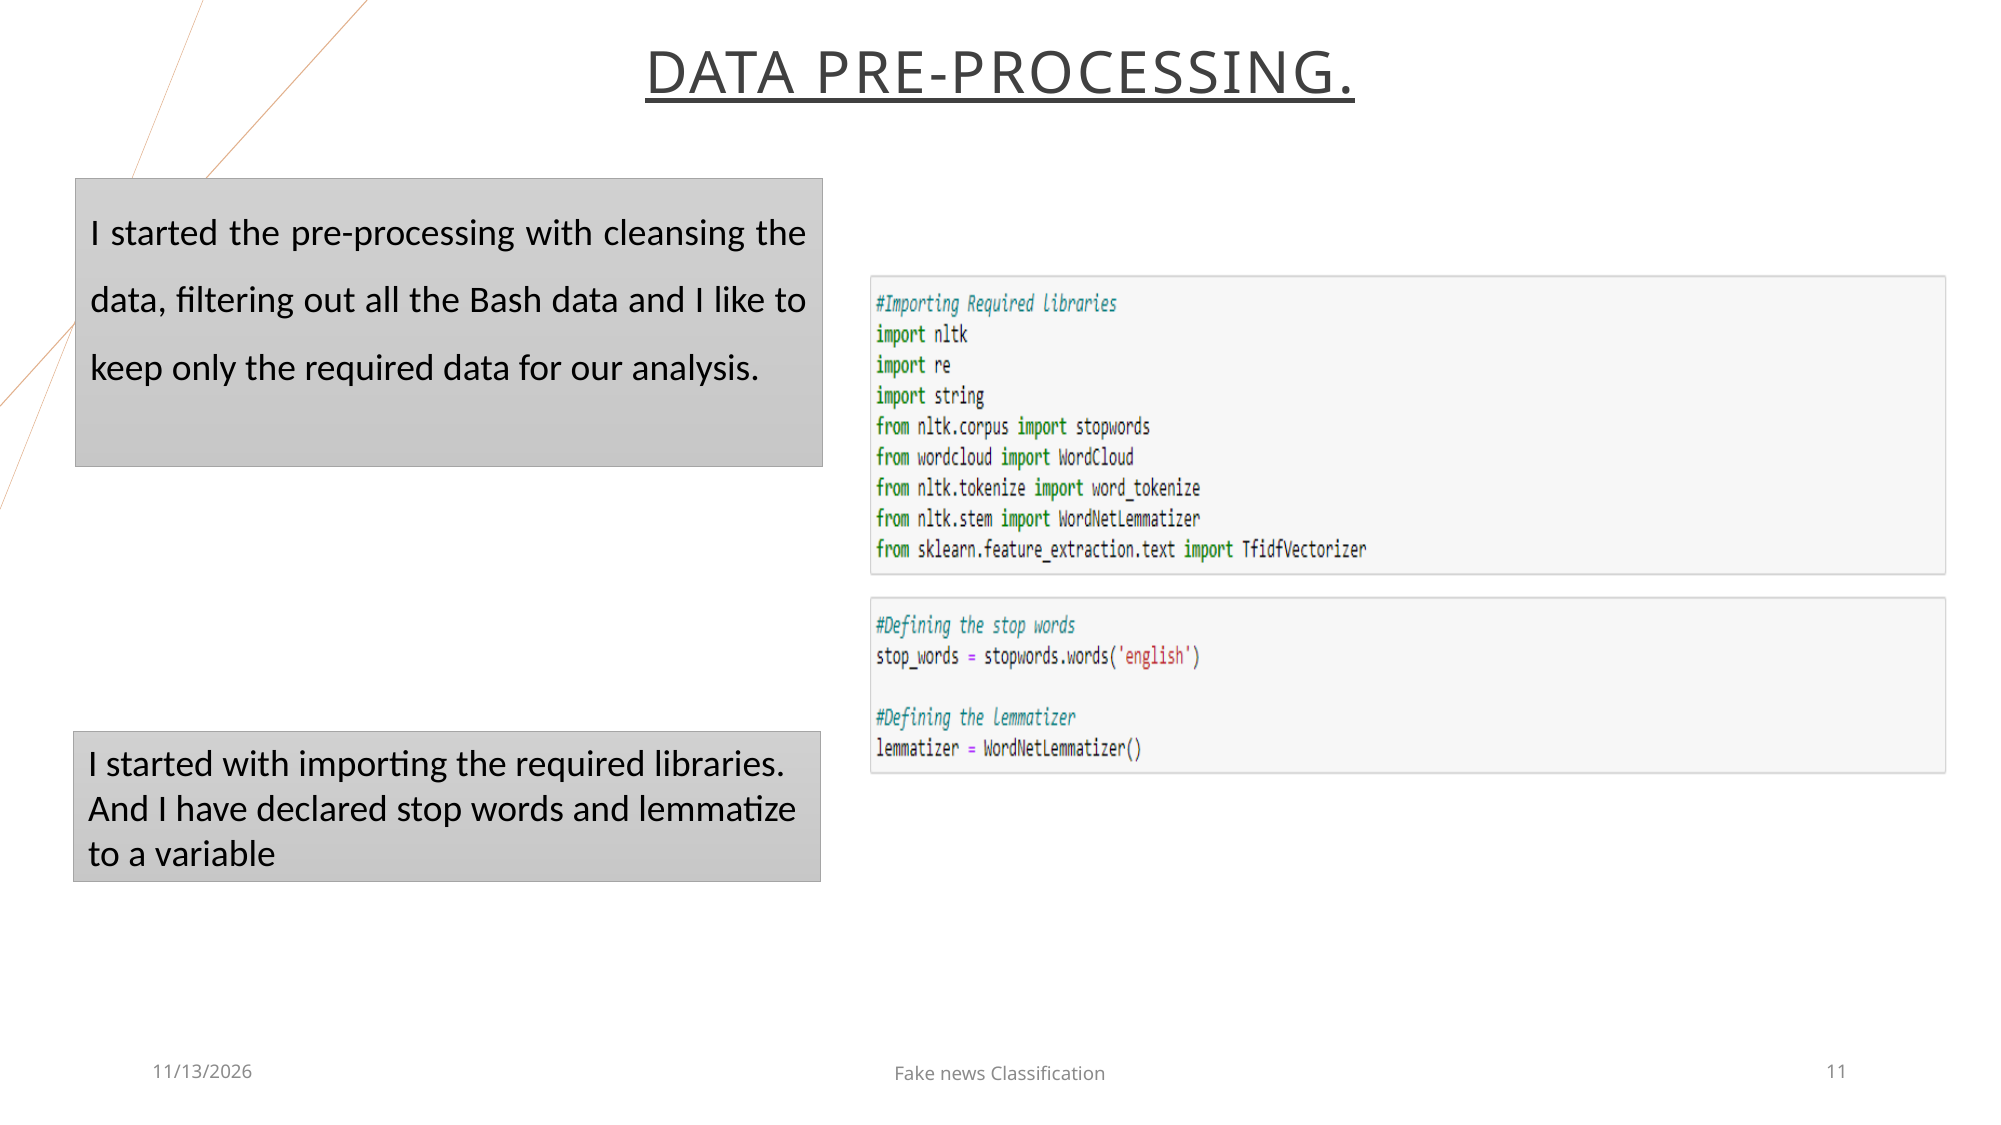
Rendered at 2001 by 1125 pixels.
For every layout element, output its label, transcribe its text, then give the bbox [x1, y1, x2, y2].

picture [869, 263, 1956, 788]
text_box I started the pre-processing with cleansing the data, filtering out all the Bash data and I like to keep only the required data for our analysis. [75, 178, 823, 467]
footer Fake news Classification [662, 1042, 1338, 1103]
title Data Pre-Processing. [309, 31, 1691, 119]
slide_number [137, 1042, 588, 1103]
slide_number 11 [1412, 1042, 1863, 1103]
text_box I started with importing the required libraries. And I have declared stop words and lemmatize to a variable [73, 731, 821, 882]
